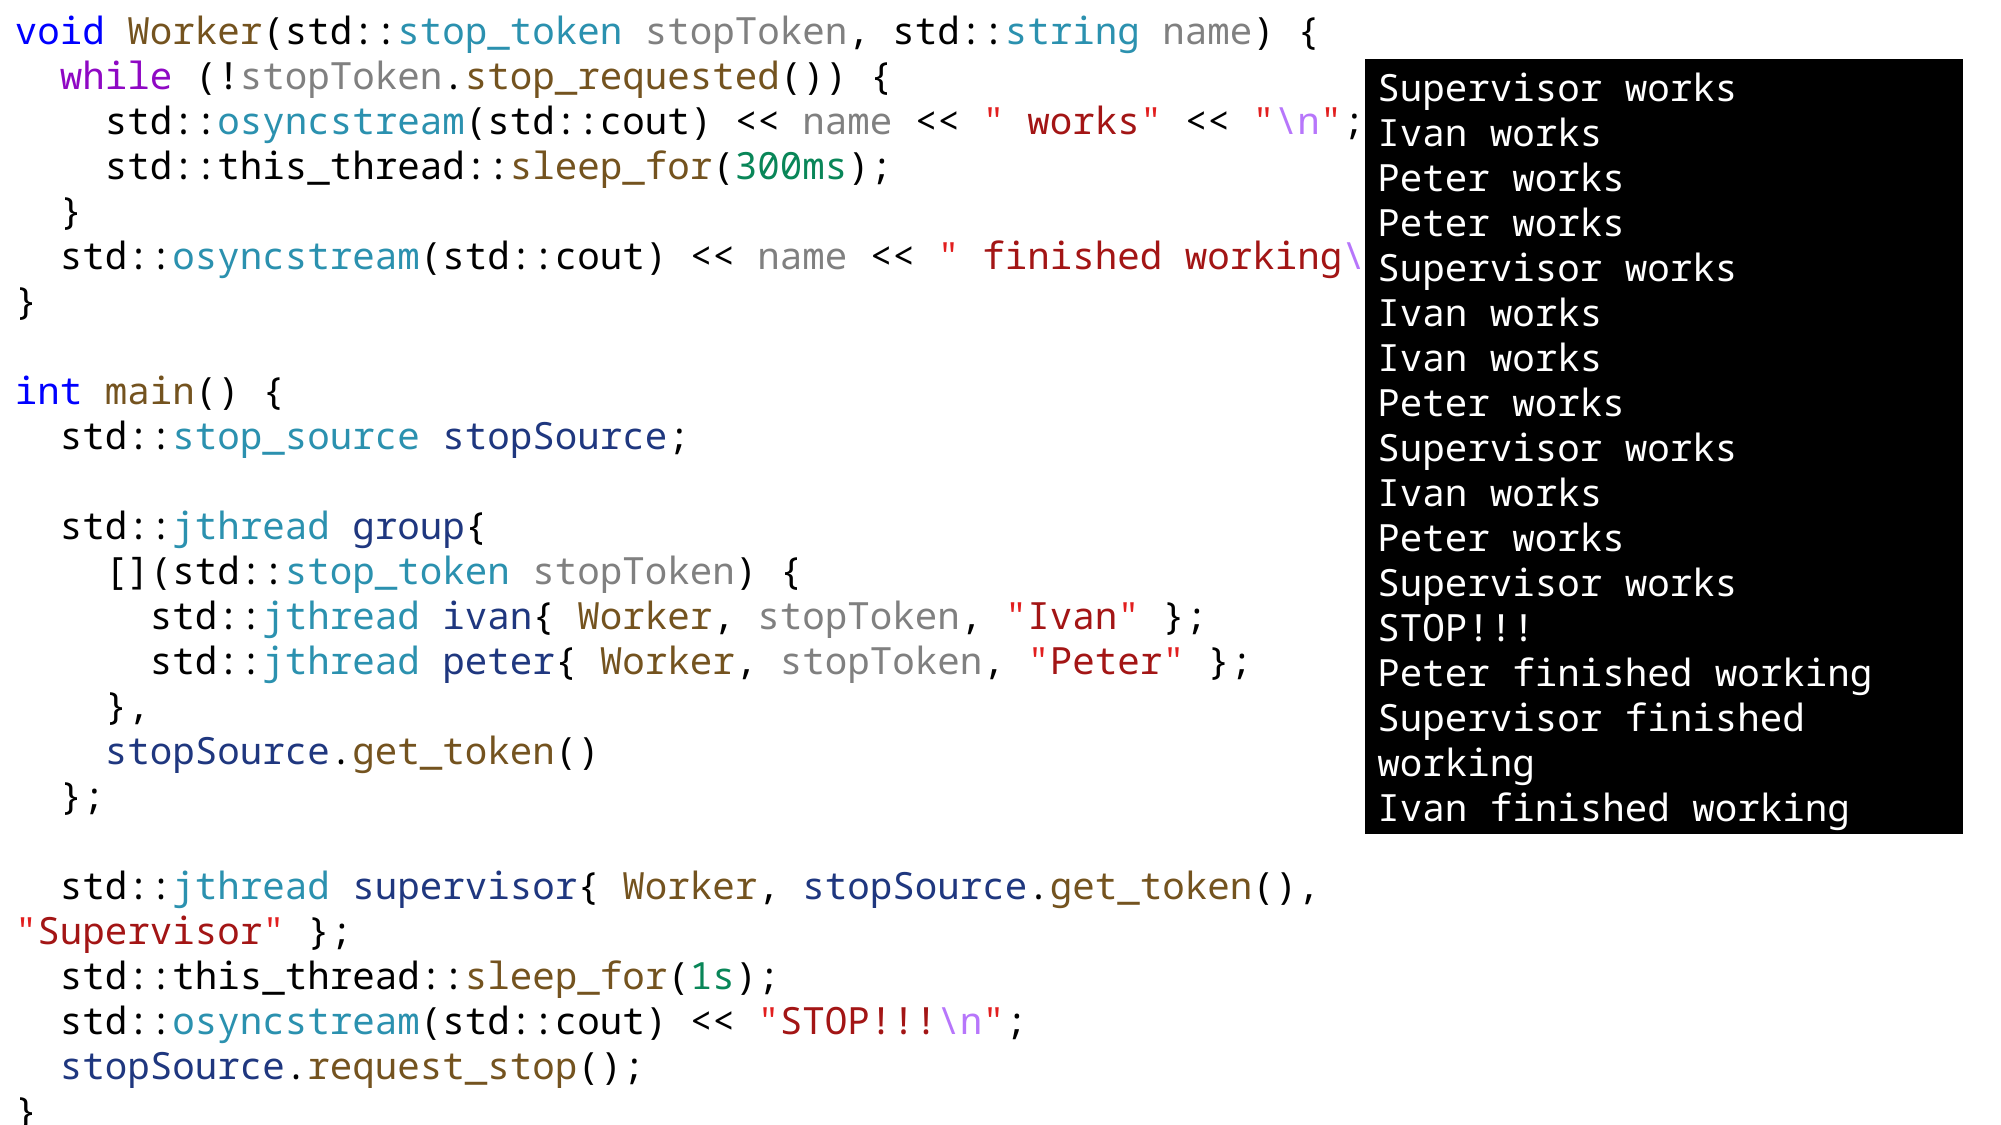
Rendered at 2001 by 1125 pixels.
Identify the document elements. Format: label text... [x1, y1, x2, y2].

text_box void Worker(std::stop_token stopToken, std::string name) { while (!stopToken.stop_requested()) { std::osyncstream(std::cout) << name << " works" << "\n"; std::this_thread::sleep_for(300ms); } std::osyncstream(std::cout) << name << " finished working\n"; } int main() { std::stop_source stopSource; std::jthread group{ [](std::stop_token stopToken) { std::jthread ivan{ Worker, stopToken, "Ivan" }; std::jthread peter{ Worker, stopToken, "Peter" }; }, stopSource.get_token() }; std::jthread supervisor{ Worker, stopSource.get_token(), "Supervisor" }; std::this_thread::sleep_for(1s); std::osyncstream(std::cout) << "STOP!!!\n"; stopSource.request_stop(); } [0, 0, 1597, 1125]
text_box Supervisor works Ivan works Peter works Peter works Supervisor works Ivan works Ivan works Peter works Supervisor works Ivan works Peter works Supervisor works STOP!!! Peter finished working Supervisor finished working Ivan finished working [1360, 55, 1968, 839]
